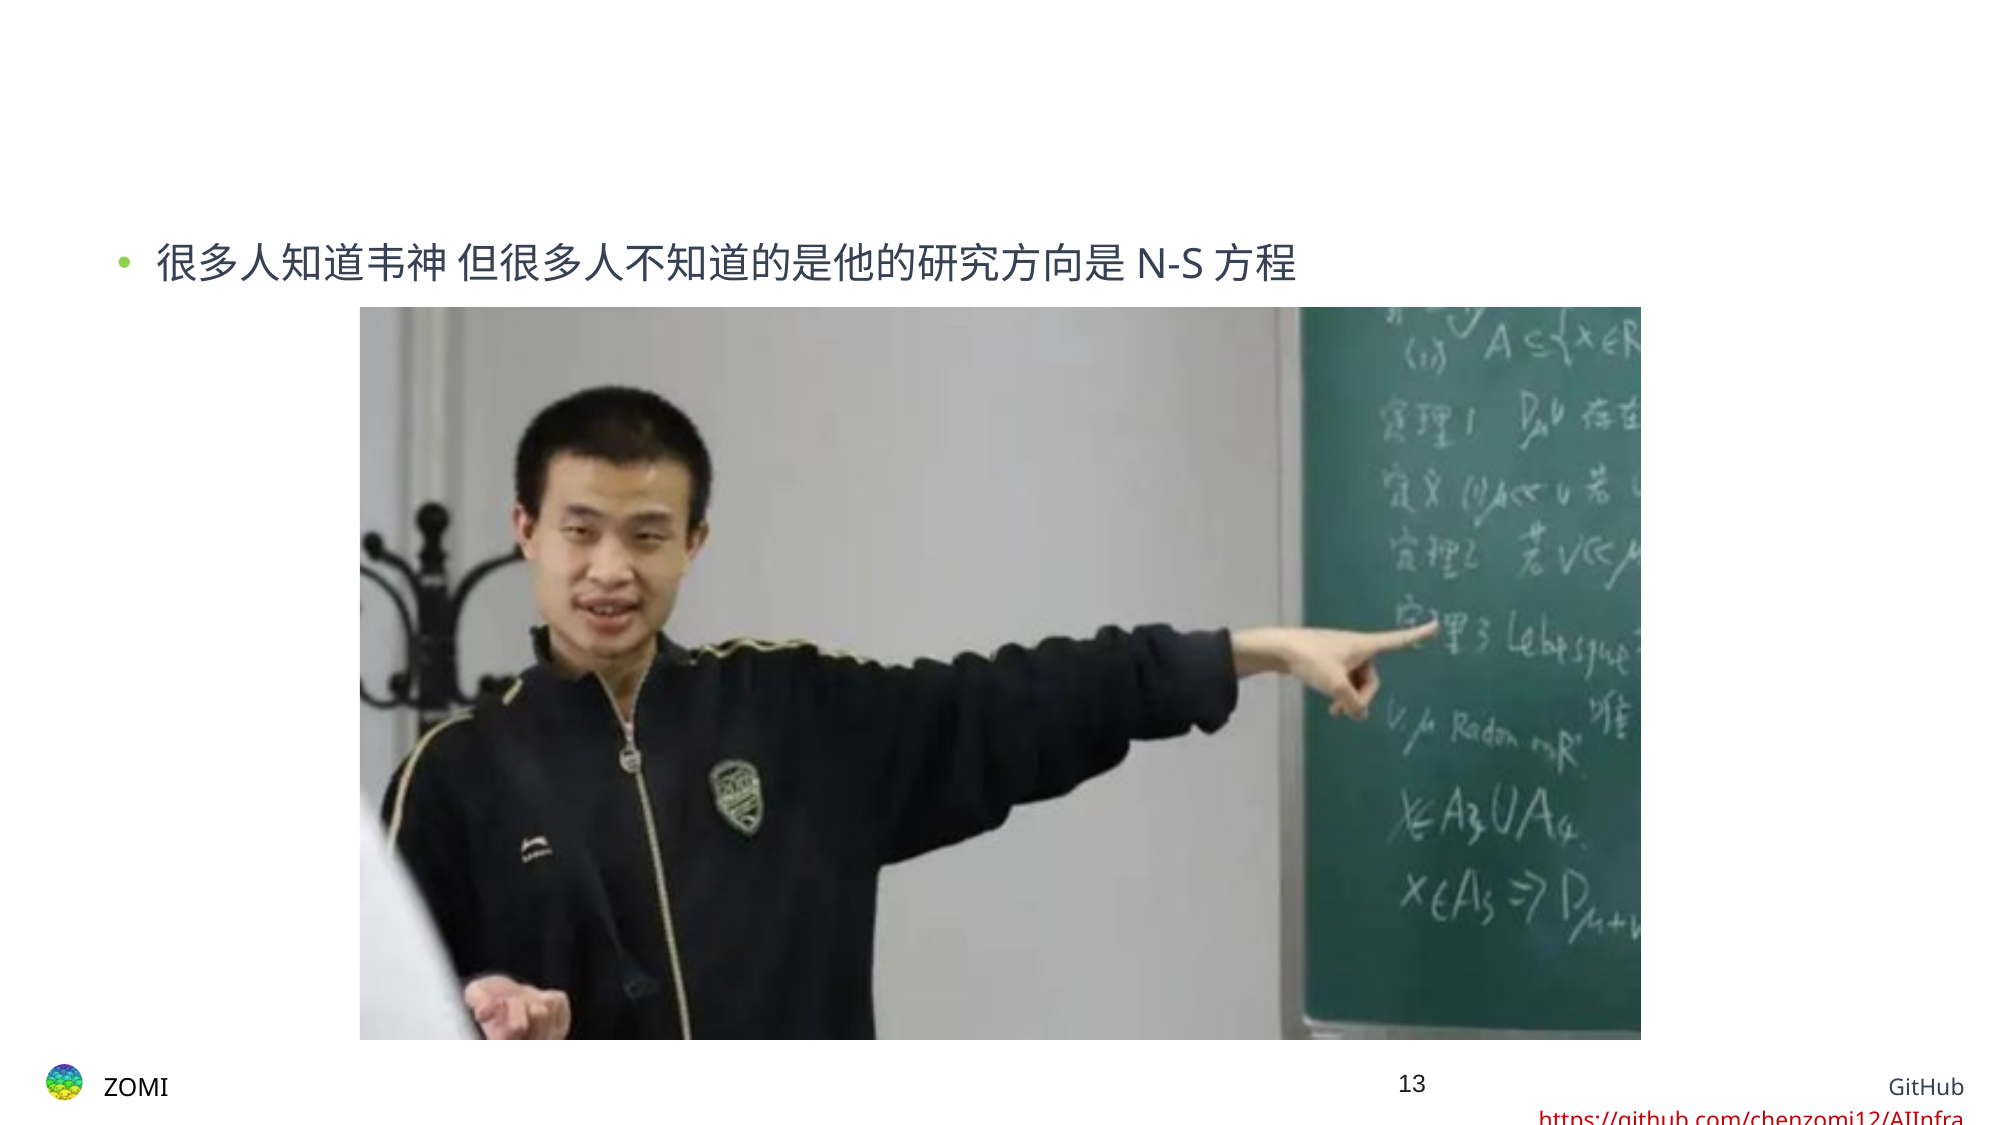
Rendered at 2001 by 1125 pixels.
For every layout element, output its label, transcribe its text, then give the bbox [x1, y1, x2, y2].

picture [47, 1065, 82, 1100]
picture [359, 307, 1642, 1040]
list 很多人知道韦神 但很多人不知道的是他的研究方向是N-S方程 [102, 204, 1901, 1043]
